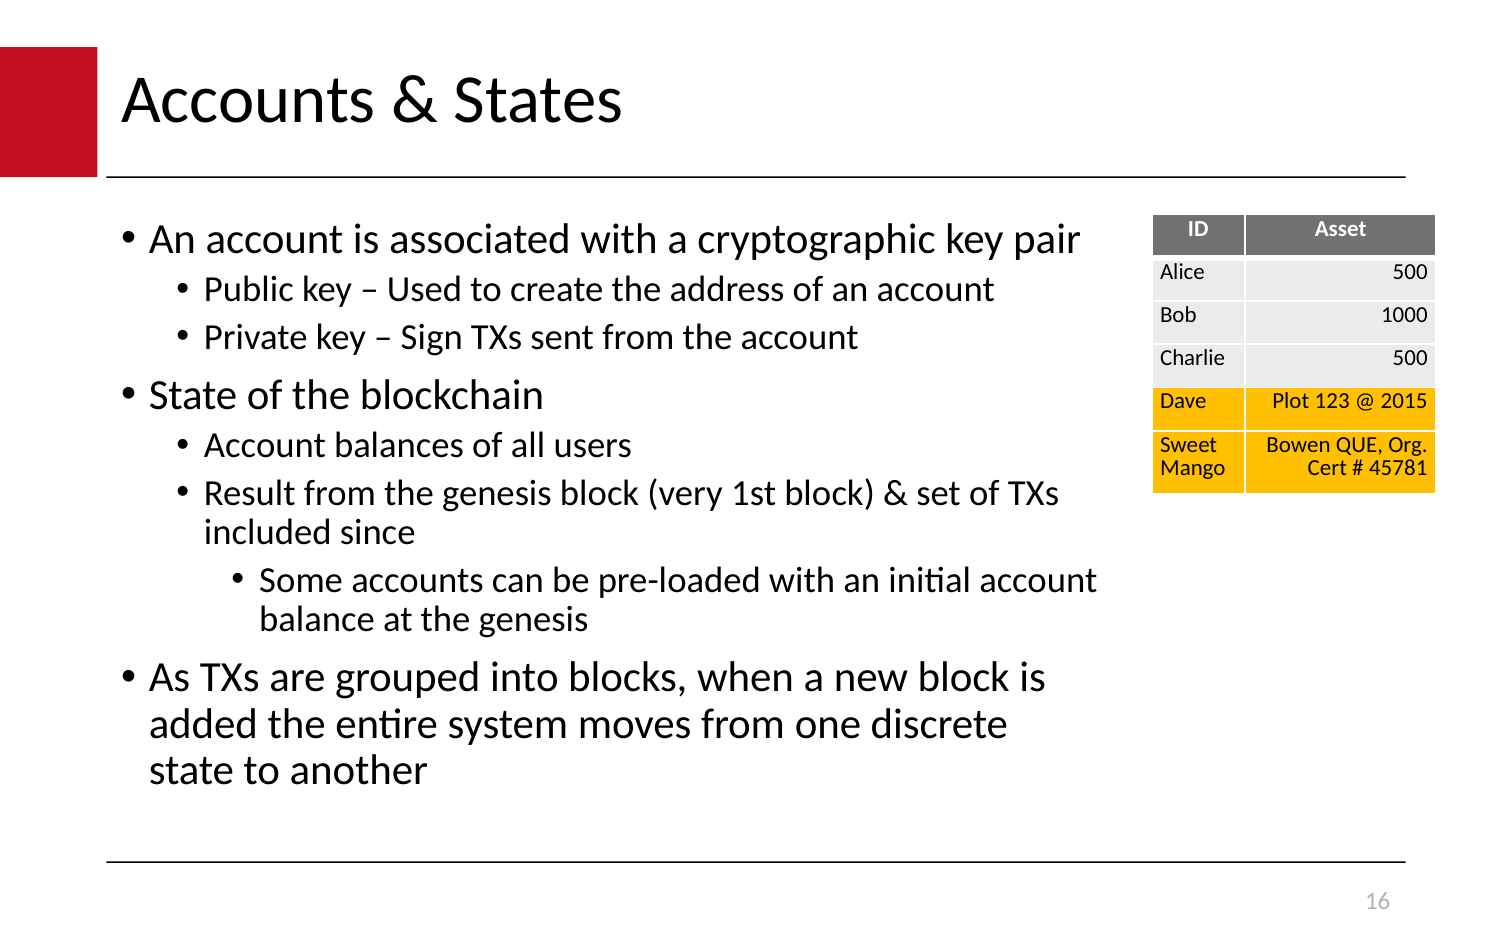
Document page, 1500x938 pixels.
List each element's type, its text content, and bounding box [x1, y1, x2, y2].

table_cell Plot 123 @ 2015 [1246, 388, 1435, 430]
table_header Asset [1246, 215, 1435, 255]
table_cell Charlie [1153, 345, 1244, 387]
table_cell Bob [1153, 302, 1244, 343]
table_cell 1000 [1246, 302, 1435, 343]
table_cell Sweet Mango [1153, 432, 1244, 493]
table_cell Alice [1153, 261, 1244, 300]
table_cell 500 [1246, 261, 1435, 300]
table_cell Bowen QUE, Org. Cert # 45781 [1246, 432, 1435, 493]
slide_number 16 [1101, 880, 1406, 918]
table_cell Dave [1153, 388, 1244, 430]
title Accounts & States [106, 47, 1195, 154]
list An account is associated with a cryptographic key pair Public key – Used to create the address of an account Private key – Sign TXs sent from the account State of the blockchain Account balances of all users Result from the genesis block (very 1st block) & set of TXs included since Some accounts can be pre-loaded with an initial account balance at the genesis As TXs are grouped into blocks, when a new block is added the entire system moves from one discrete state to another [106, 208, 1117, 846]
table_cell 500 [1246, 345, 1435, 387]
table_header ID [1153, 215, 1244, 255]
